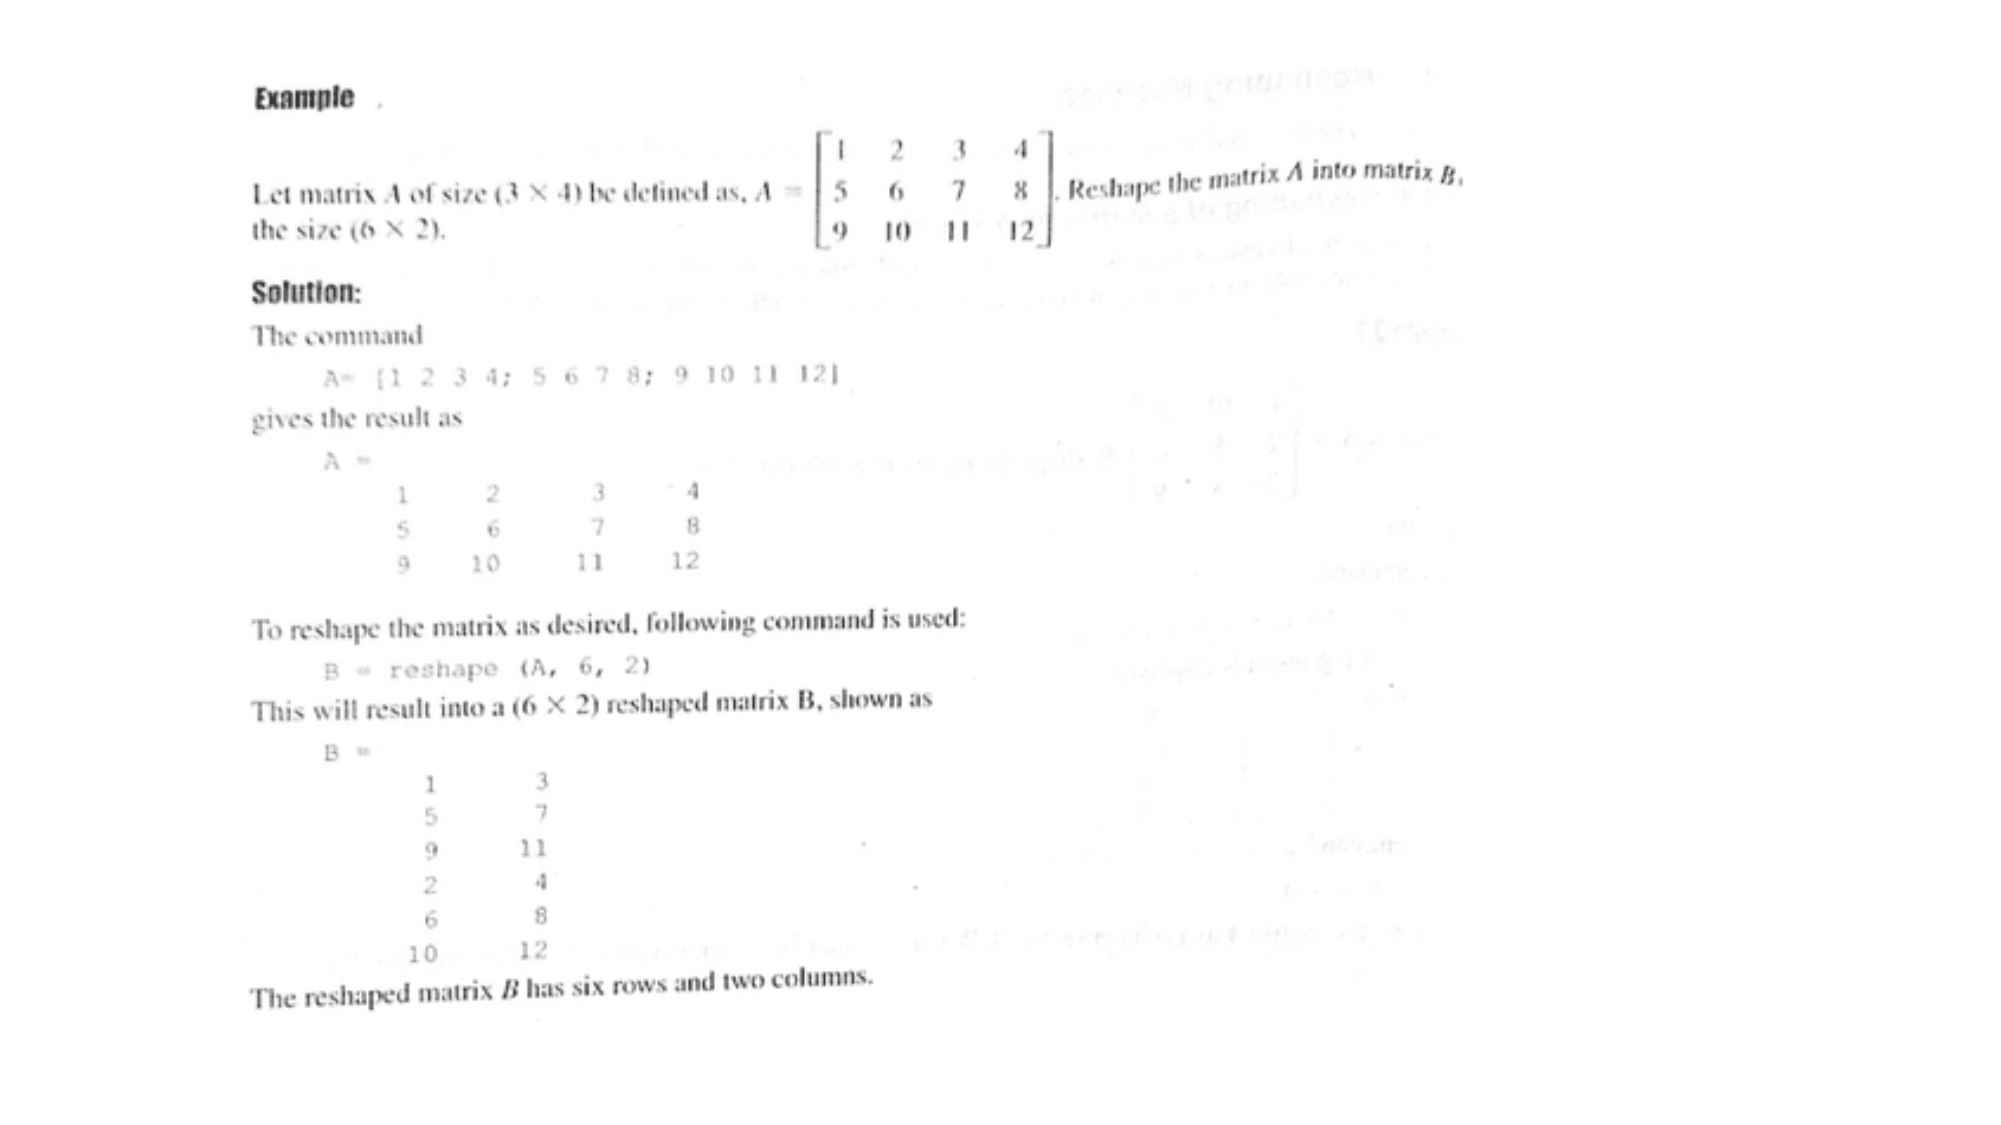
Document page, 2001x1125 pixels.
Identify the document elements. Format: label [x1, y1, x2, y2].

picture [224, 65, 1764, 1053]
